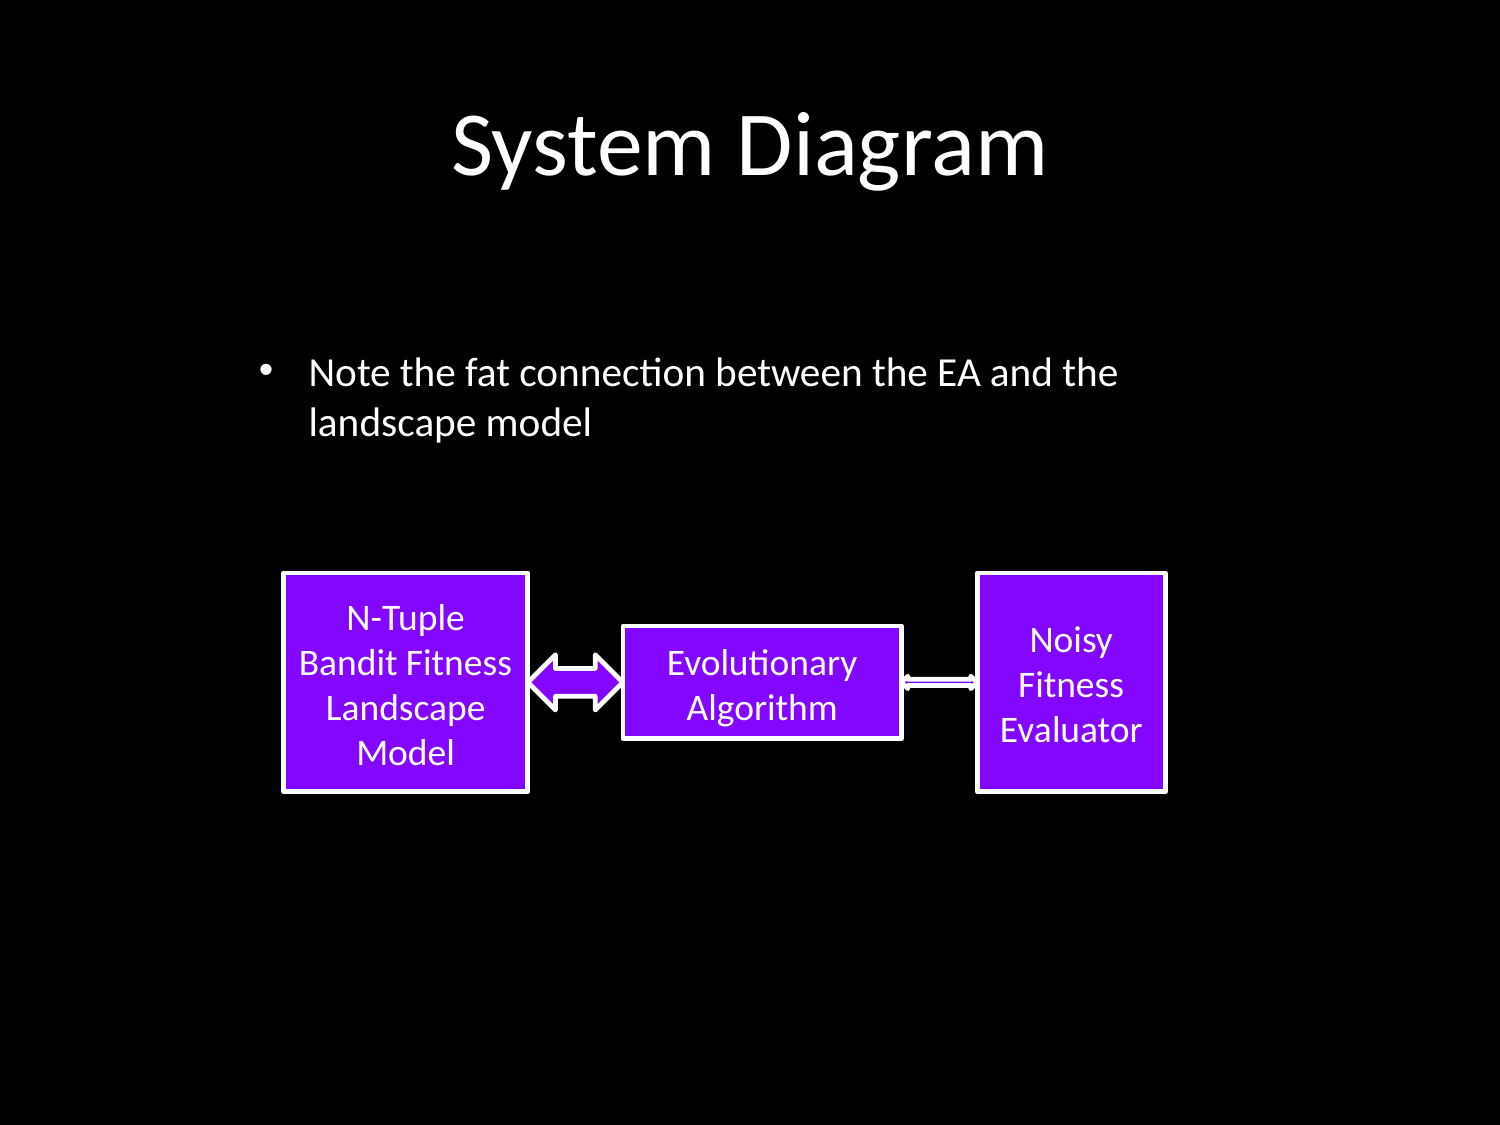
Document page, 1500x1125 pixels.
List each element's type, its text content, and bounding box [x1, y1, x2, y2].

text_box Evolutionary Algorithm [621, 624, 904, 741]
text_box Noisy Fitness Evaluator [975, 571, 1167, 794]
text_box N-Tuple Bandit Fitness Landscape Model [281, 571, 530, 794]
title System Diagram [75, 45, 1425, 233]
text_box [899, 674, 980, 691]
text_box [525, 652, 626, 713]
list Note the fat connection between the EA and the landscape model [243, 337, 1257, 453]
